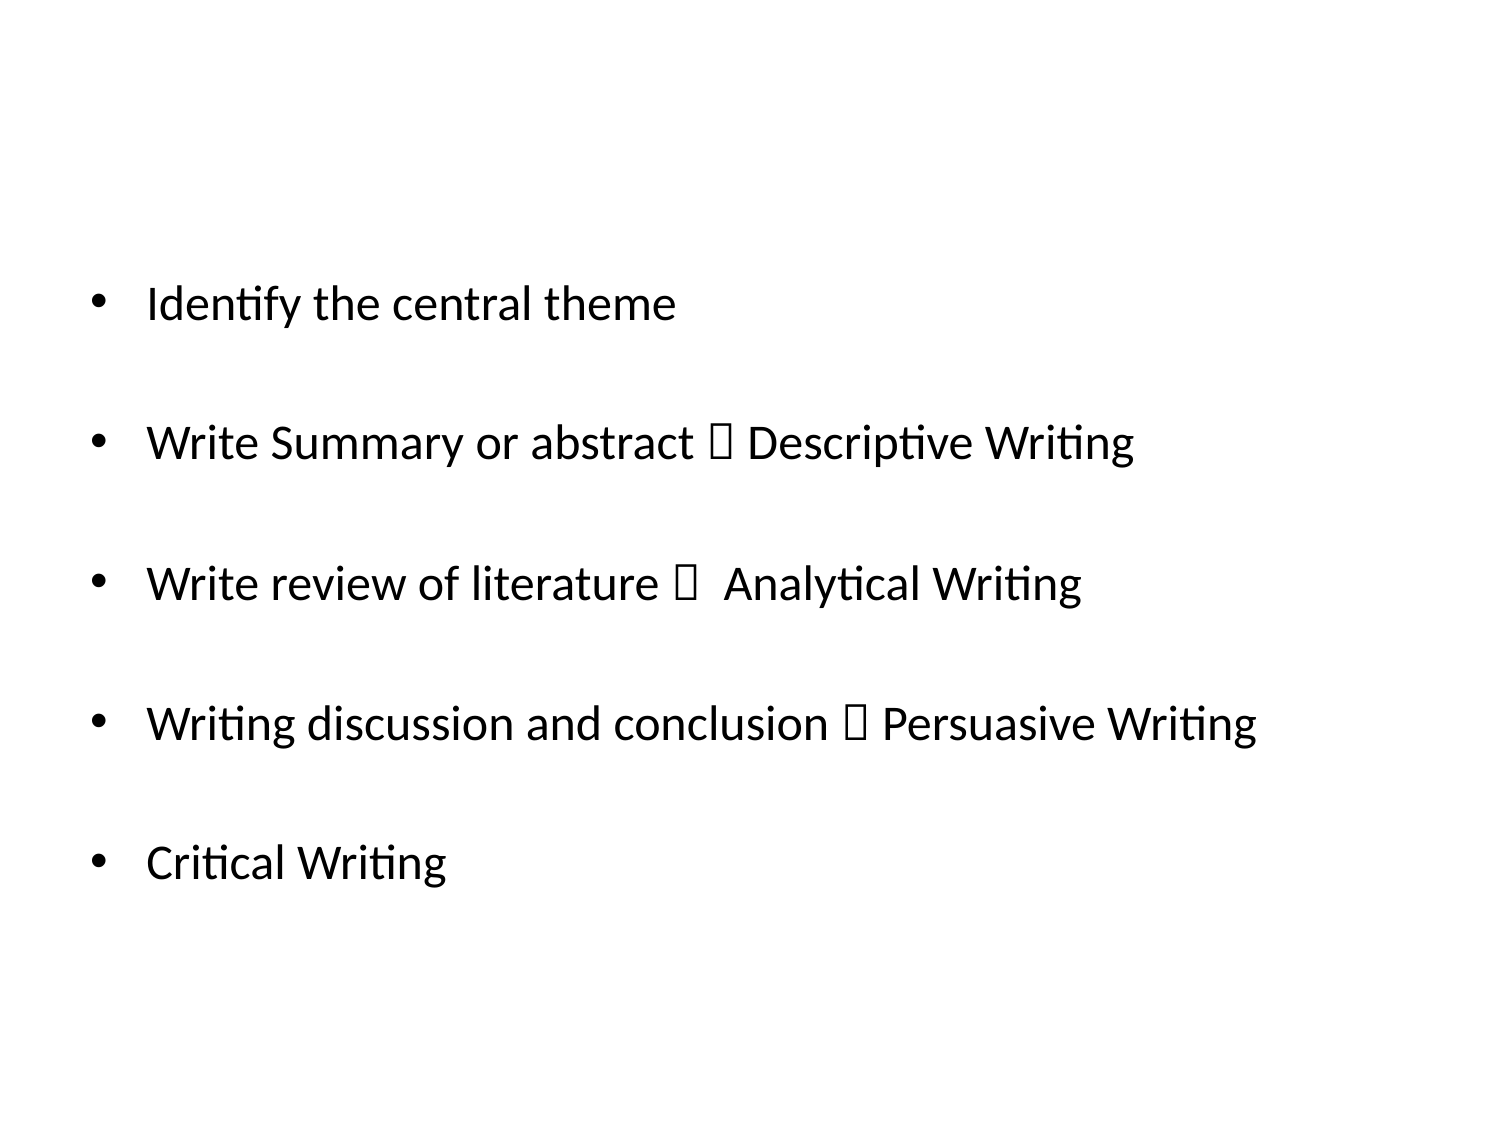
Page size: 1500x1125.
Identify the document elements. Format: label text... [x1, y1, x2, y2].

list Identify the central theme Write Summary or abstract  Descriptive Writing Write review of literature  Analytical Writing Writing discussion and conclusion  Persuasive Writing Critical Writing [75, 262, 1425, 1005]
